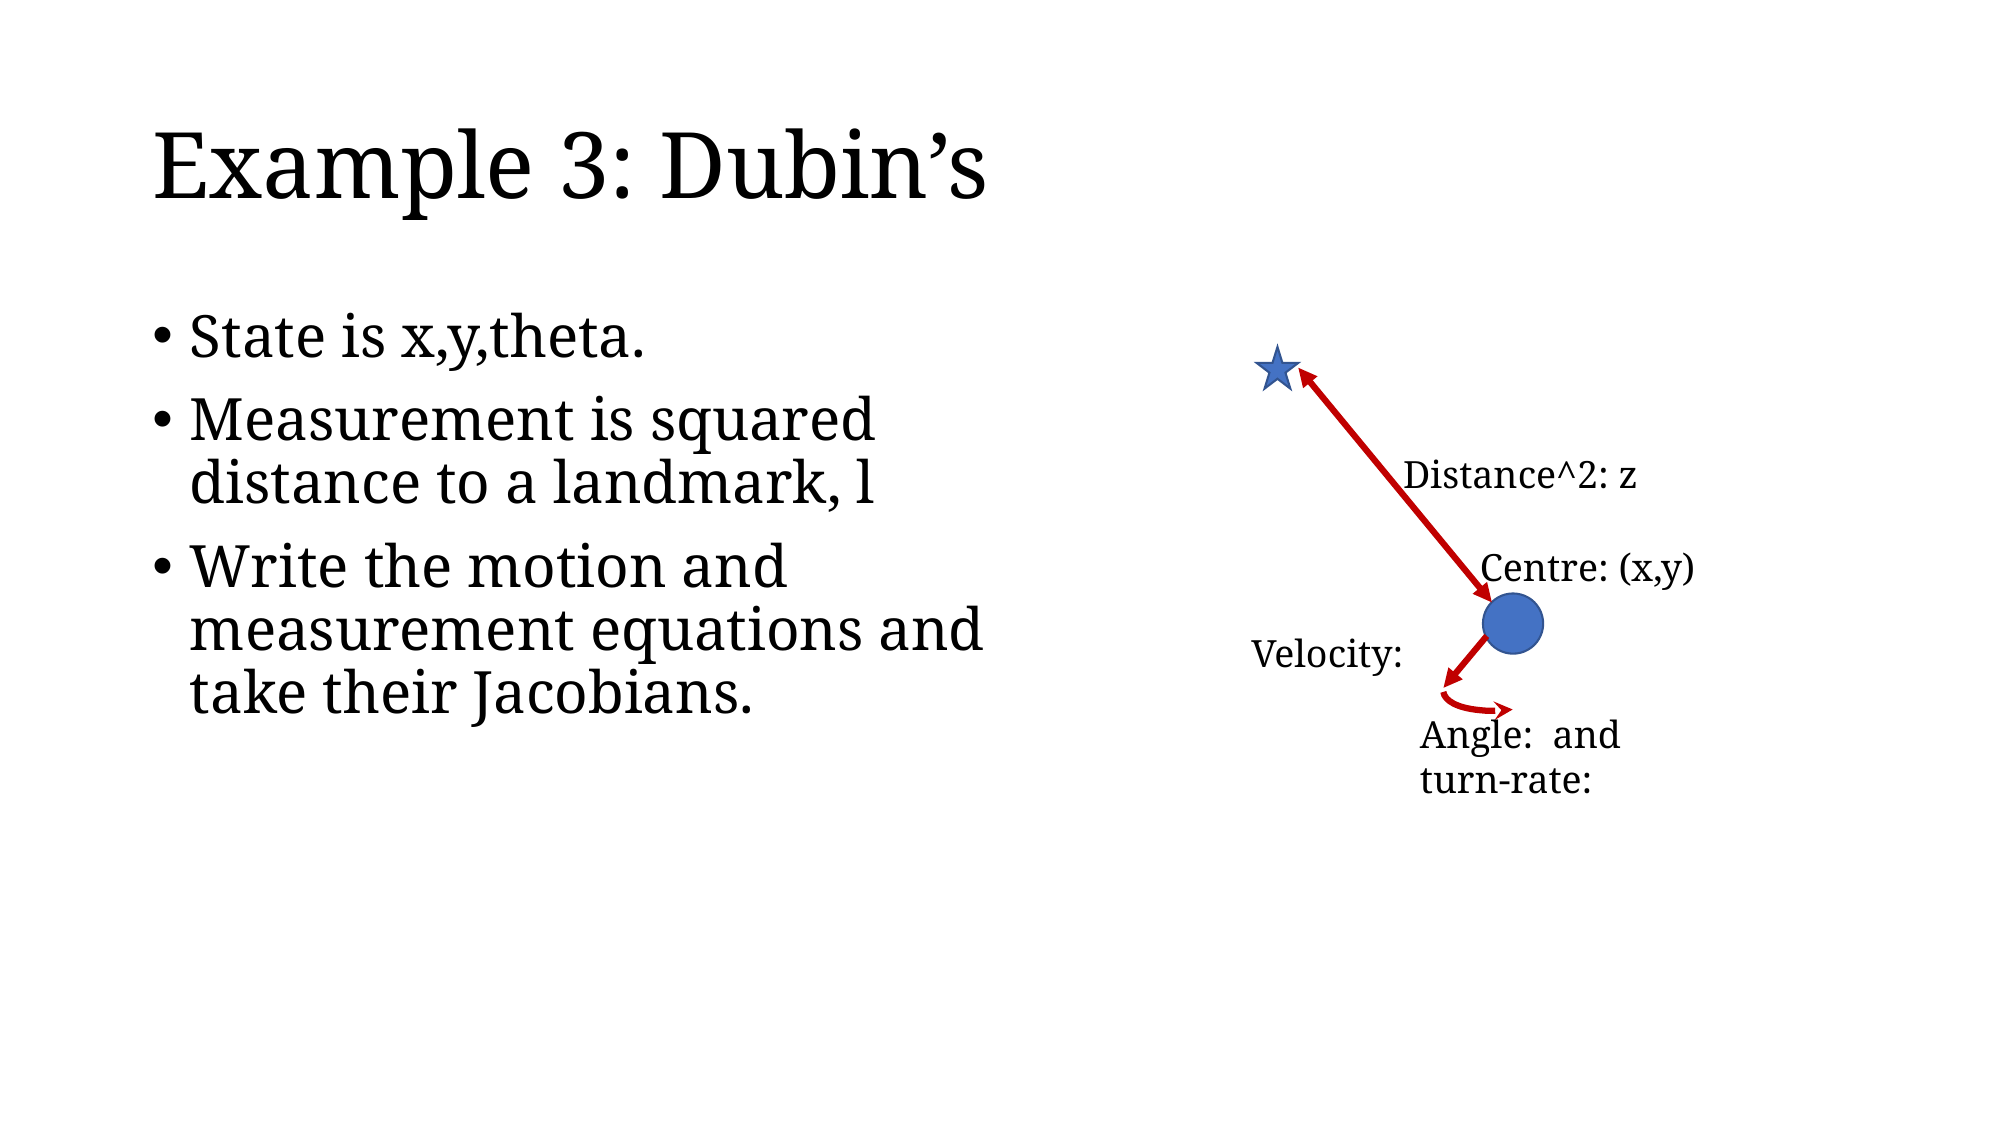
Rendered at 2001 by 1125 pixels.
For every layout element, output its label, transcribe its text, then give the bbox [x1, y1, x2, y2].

text_box [1253, 343, 1302, 392]
text_box Distance^2: z [1492, 443, 1654, 504]
text_box [1442, 683, 1513, 717]
list State is x,y,theta. Measurement is squared distance to a landmark, l Write the motion and measurement equations and take their Jacobians. [137, 299, 1012, 1109]
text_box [1290, 388, 1492, 603]
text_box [1443, 635, 1487, 688]
text_box [1481, 597, 1545, 655]
title Example 3: Dubin’s [137, 59, 1863, 278]
text_box Centre: (x,y) [1492, 536, 1715, 597]
